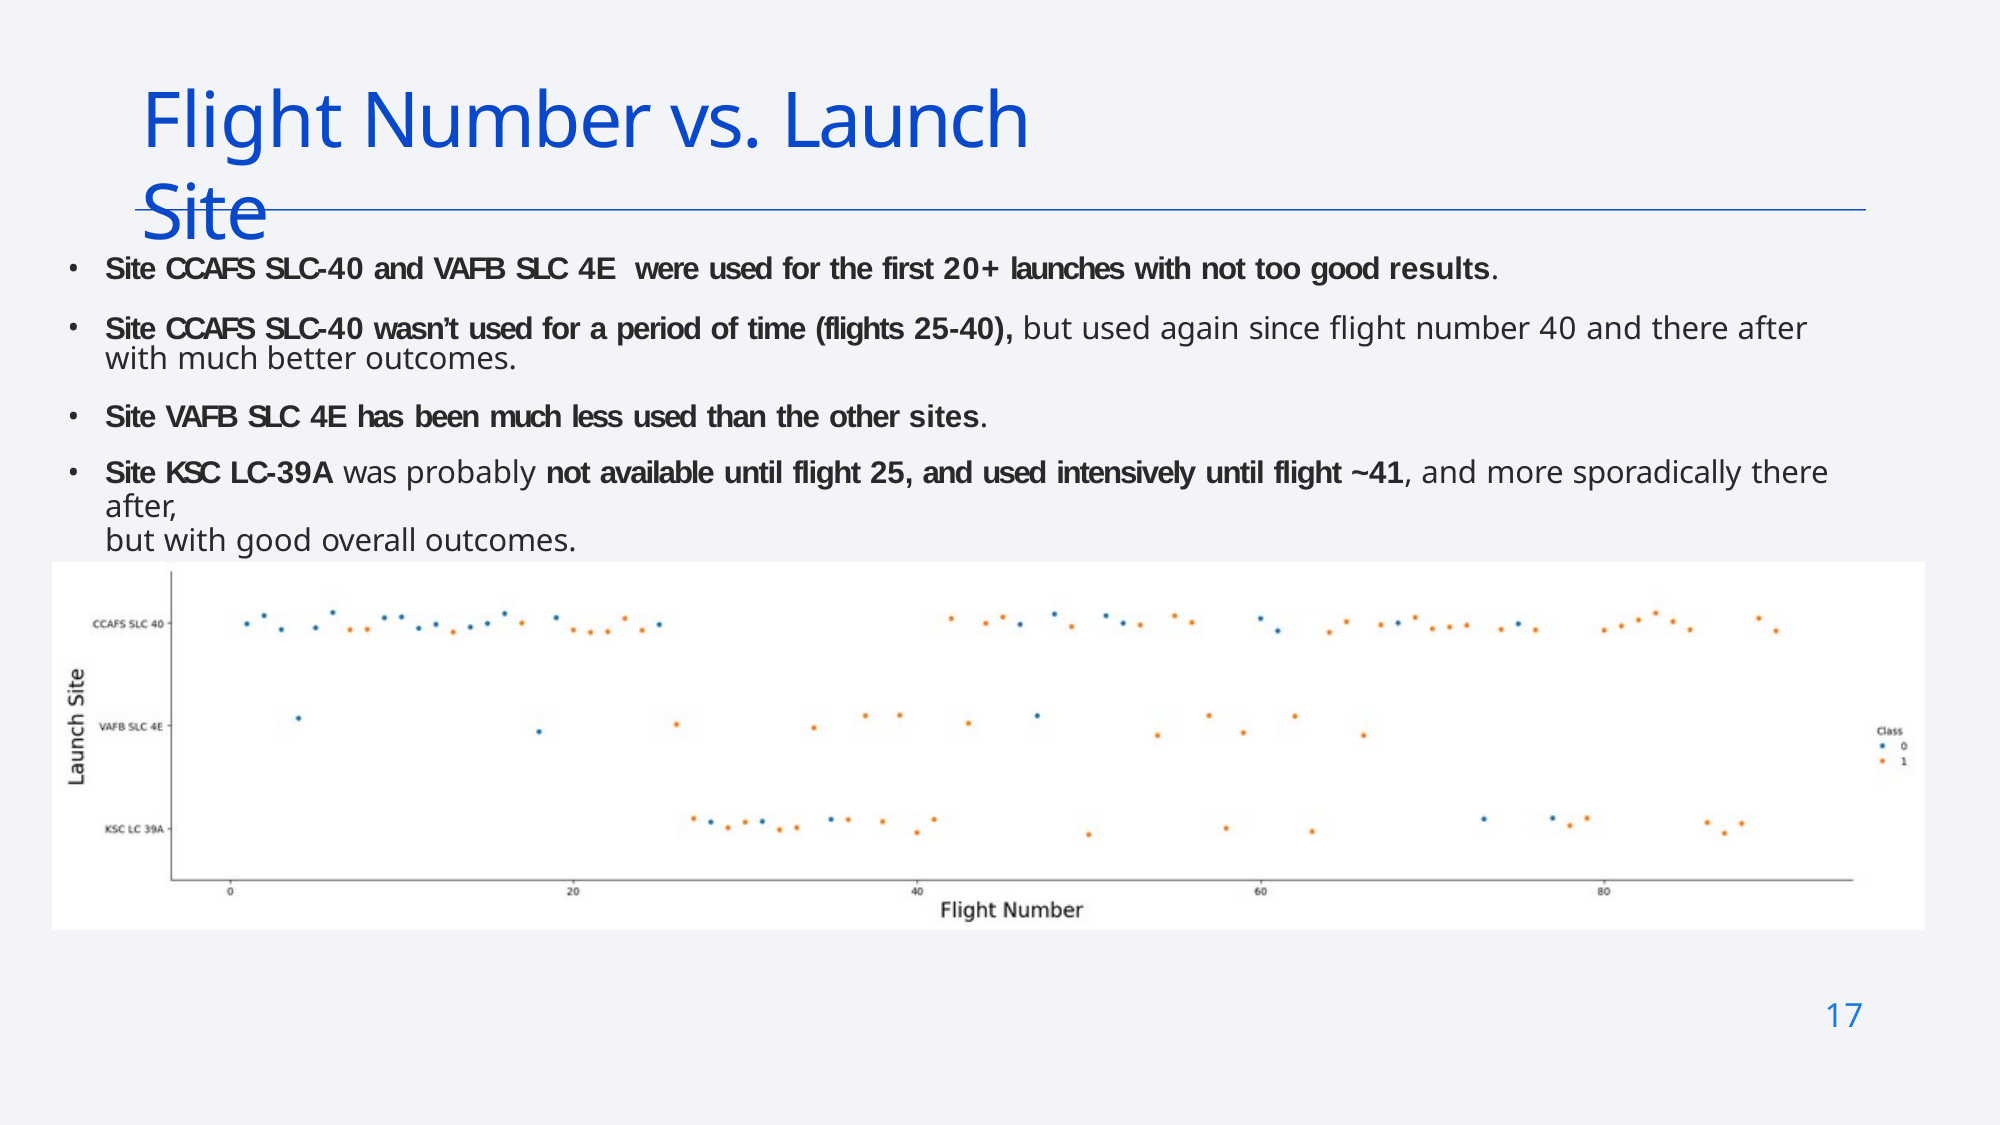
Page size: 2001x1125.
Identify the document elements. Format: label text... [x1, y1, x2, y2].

picture [0, 0, 2000, 1125]
title Flight Number vs. Launch Site [139, 68, 1128, 259]
slide_number 17 [1818, 1001, 1873, 1125]
text_box Site CCAFS SLC-40 and VAFB SLC 4E were used for the first 20+ launches with not too good results. Site CCAFS SLC-40 wasn’t used for a period of time (flights 25-40), but used again since flight number 40 and there after with much better outcomes. Site VAFB SLC 4E has been much less used than the other sites. Site KSC LC-39A was probably not available until flight 25, and used intensively until flight ~41, and more sporadically there after, but with good overall outcomes. [65, 224, 1872, 558]
